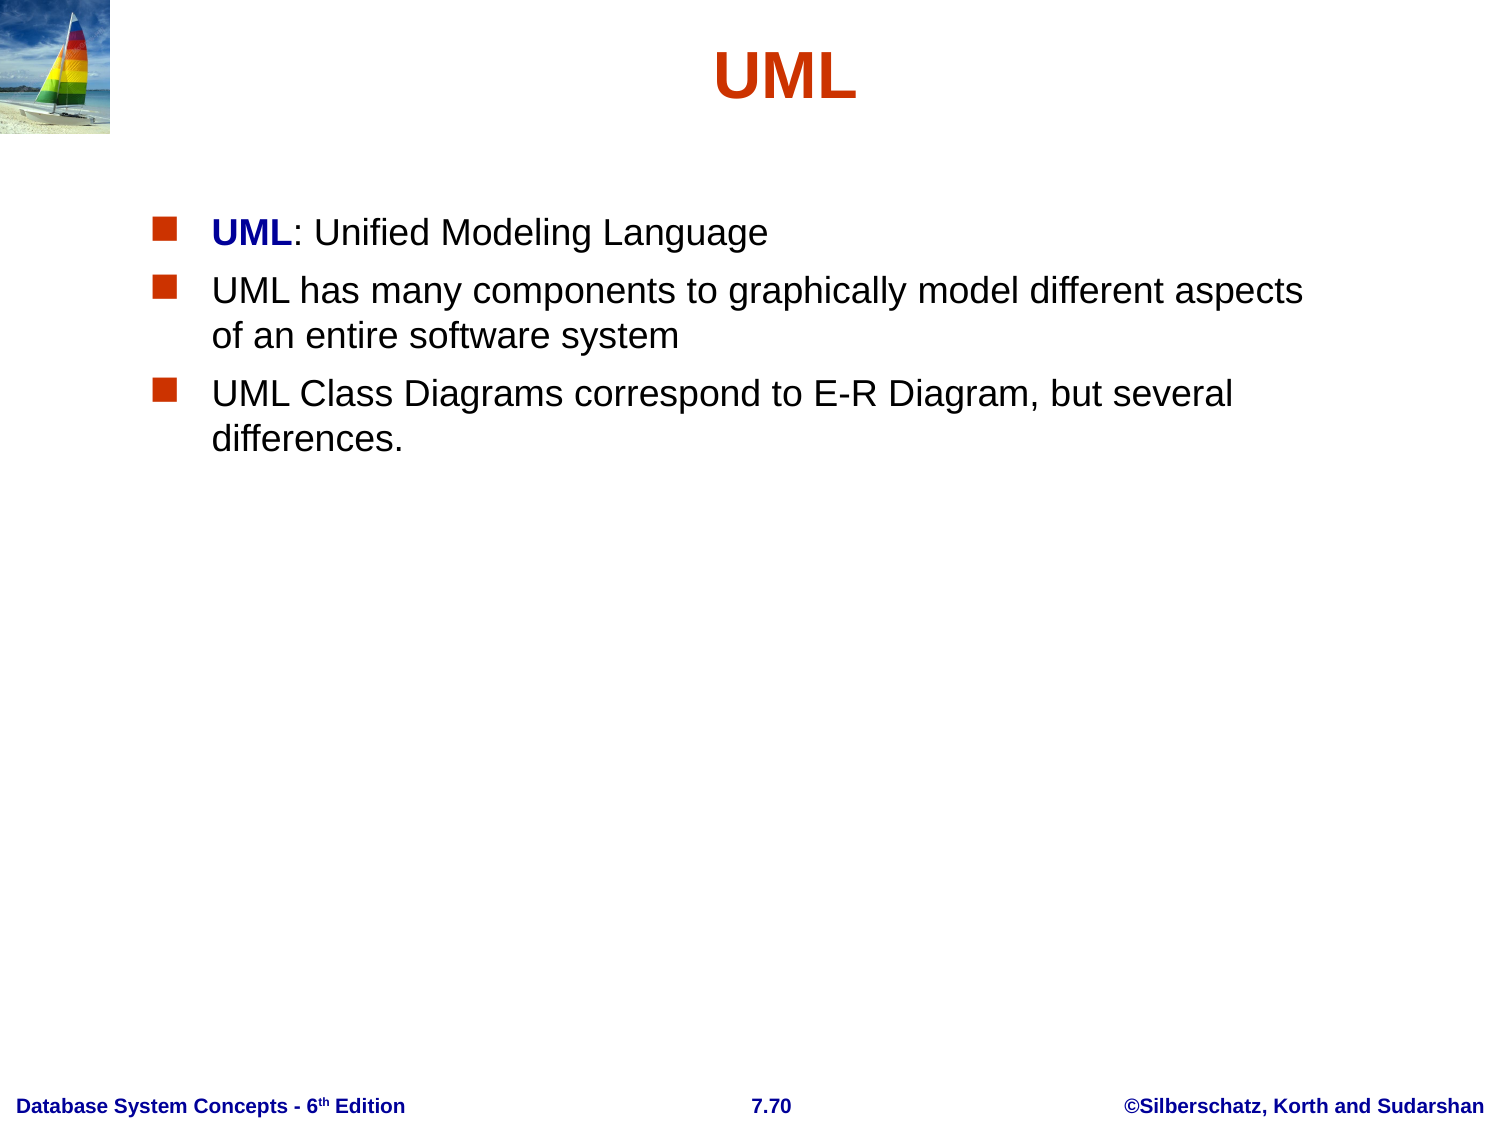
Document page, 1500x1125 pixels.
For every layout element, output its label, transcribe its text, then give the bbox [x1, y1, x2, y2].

title UML [125, 18, 1452, 120]
picture [0, 0, 110, 134]
list UML: Unified Modeling Language UML has many components to graphically model different aspects of an entire software system UML Class Diagrams correspond to E-R Diagram, but several differences. [140, 200, 1358, 1001]
